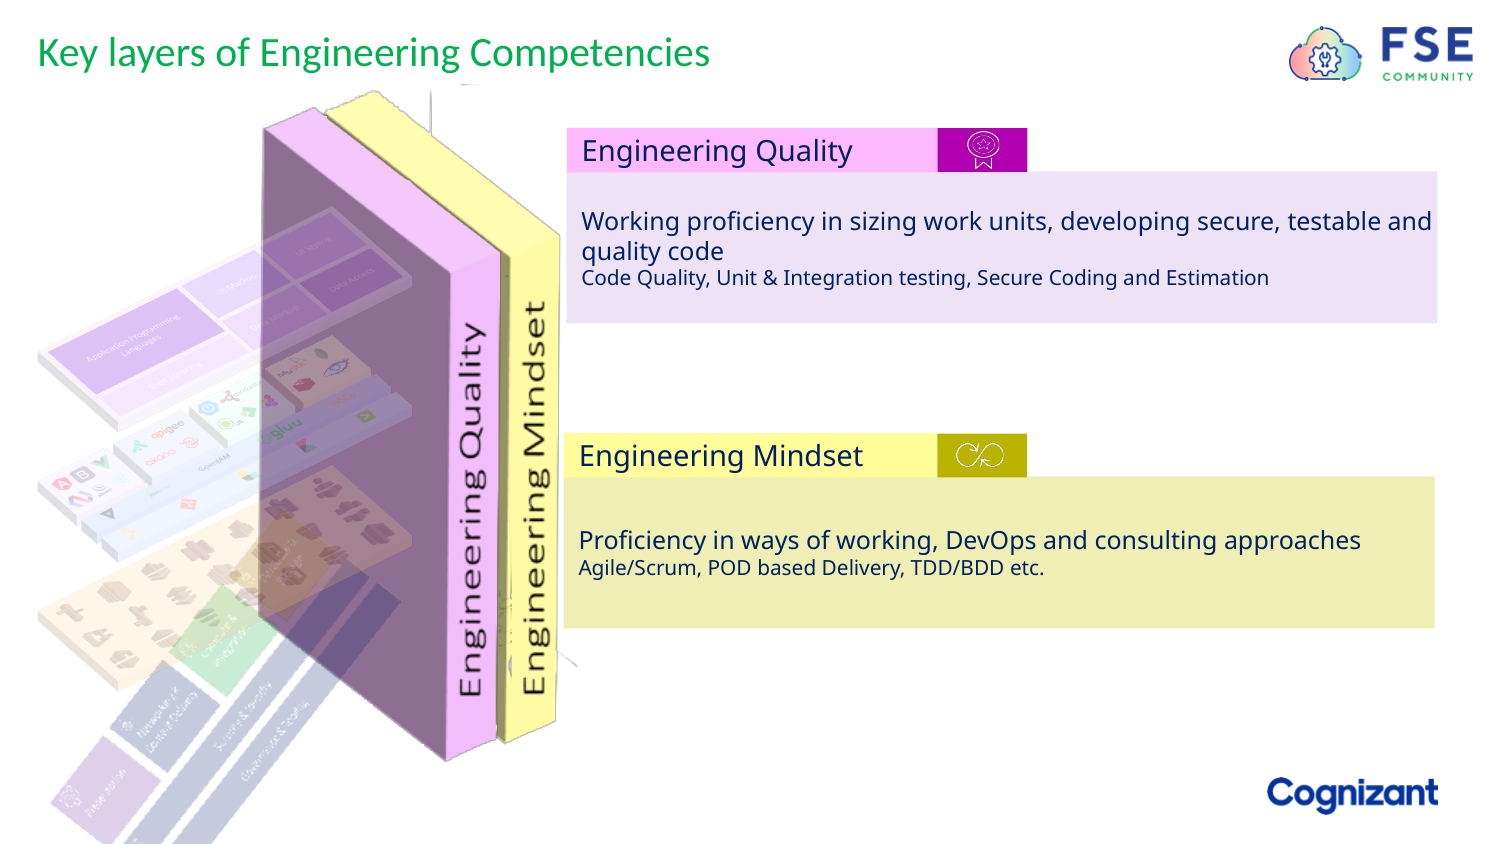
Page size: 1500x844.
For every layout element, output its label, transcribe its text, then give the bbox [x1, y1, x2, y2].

picture [243, 84, 577, 779]
text_box Key layers of Engineering Competencies [37, 30, 1407, 84]
text_box Engineering Mindset [576, 432, 938, 478]
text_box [37, 205, 413, 779]
picture [1289, 26, 1473, 81]
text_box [937, 128, 1028, 172]
picture [1267, 777, 1438, 815]
text_box [936, 433, 1028, 478]
text_box Proficiency in ways of working, DevOps and consulting approaches Agile/Scrum, POD based Delivery, TDD/BDD etc. [576, 476, 1435, 629]
picture [956, 443, 1004, 467]
text_box Working proficiency in sizing work units, developing secure, testable and quality code Code Quality, Unit & Integration testing, Secure Coding and Estimation [576, 171, 1438, 324]
text_box Engineering Quality [576, 127, 941, 173]
